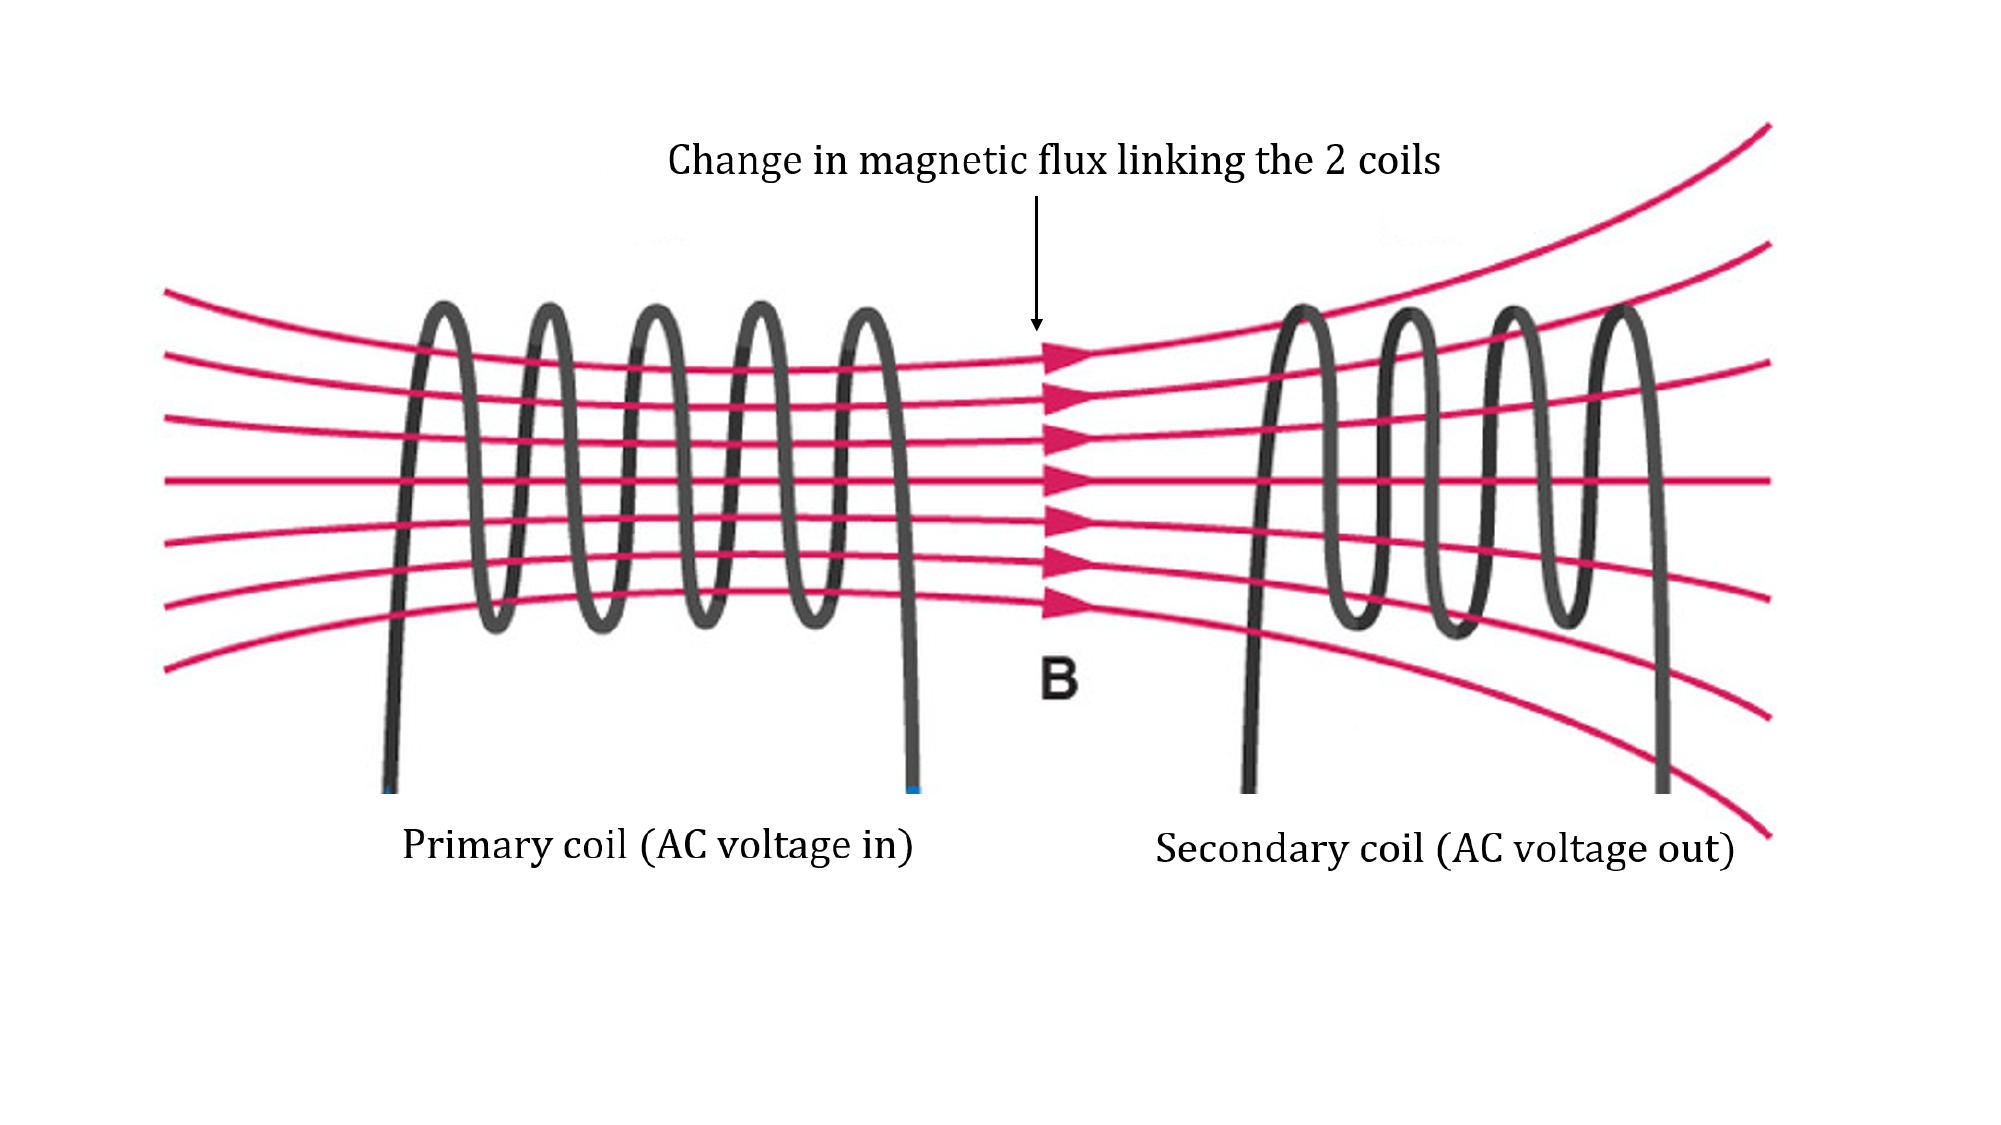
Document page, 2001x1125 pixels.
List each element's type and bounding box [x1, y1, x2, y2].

picture [153, 115, 1777, 905]
